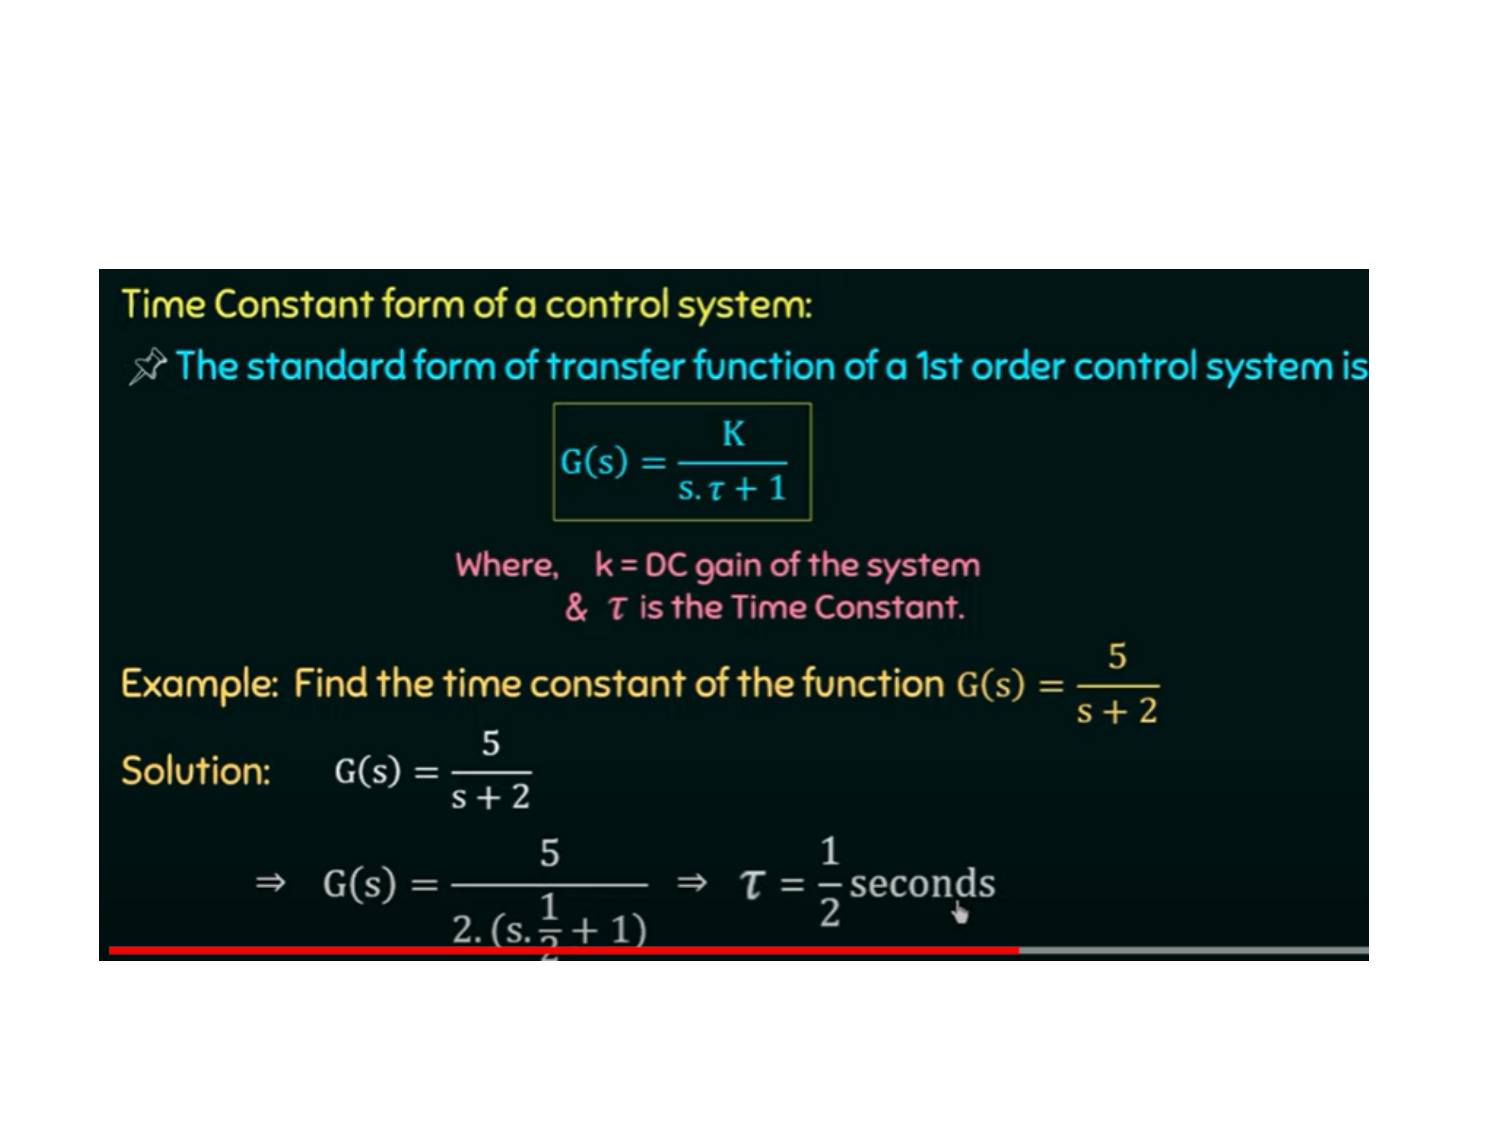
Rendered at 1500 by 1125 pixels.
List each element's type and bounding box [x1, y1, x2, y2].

list [98, 269, 1369, 962]
